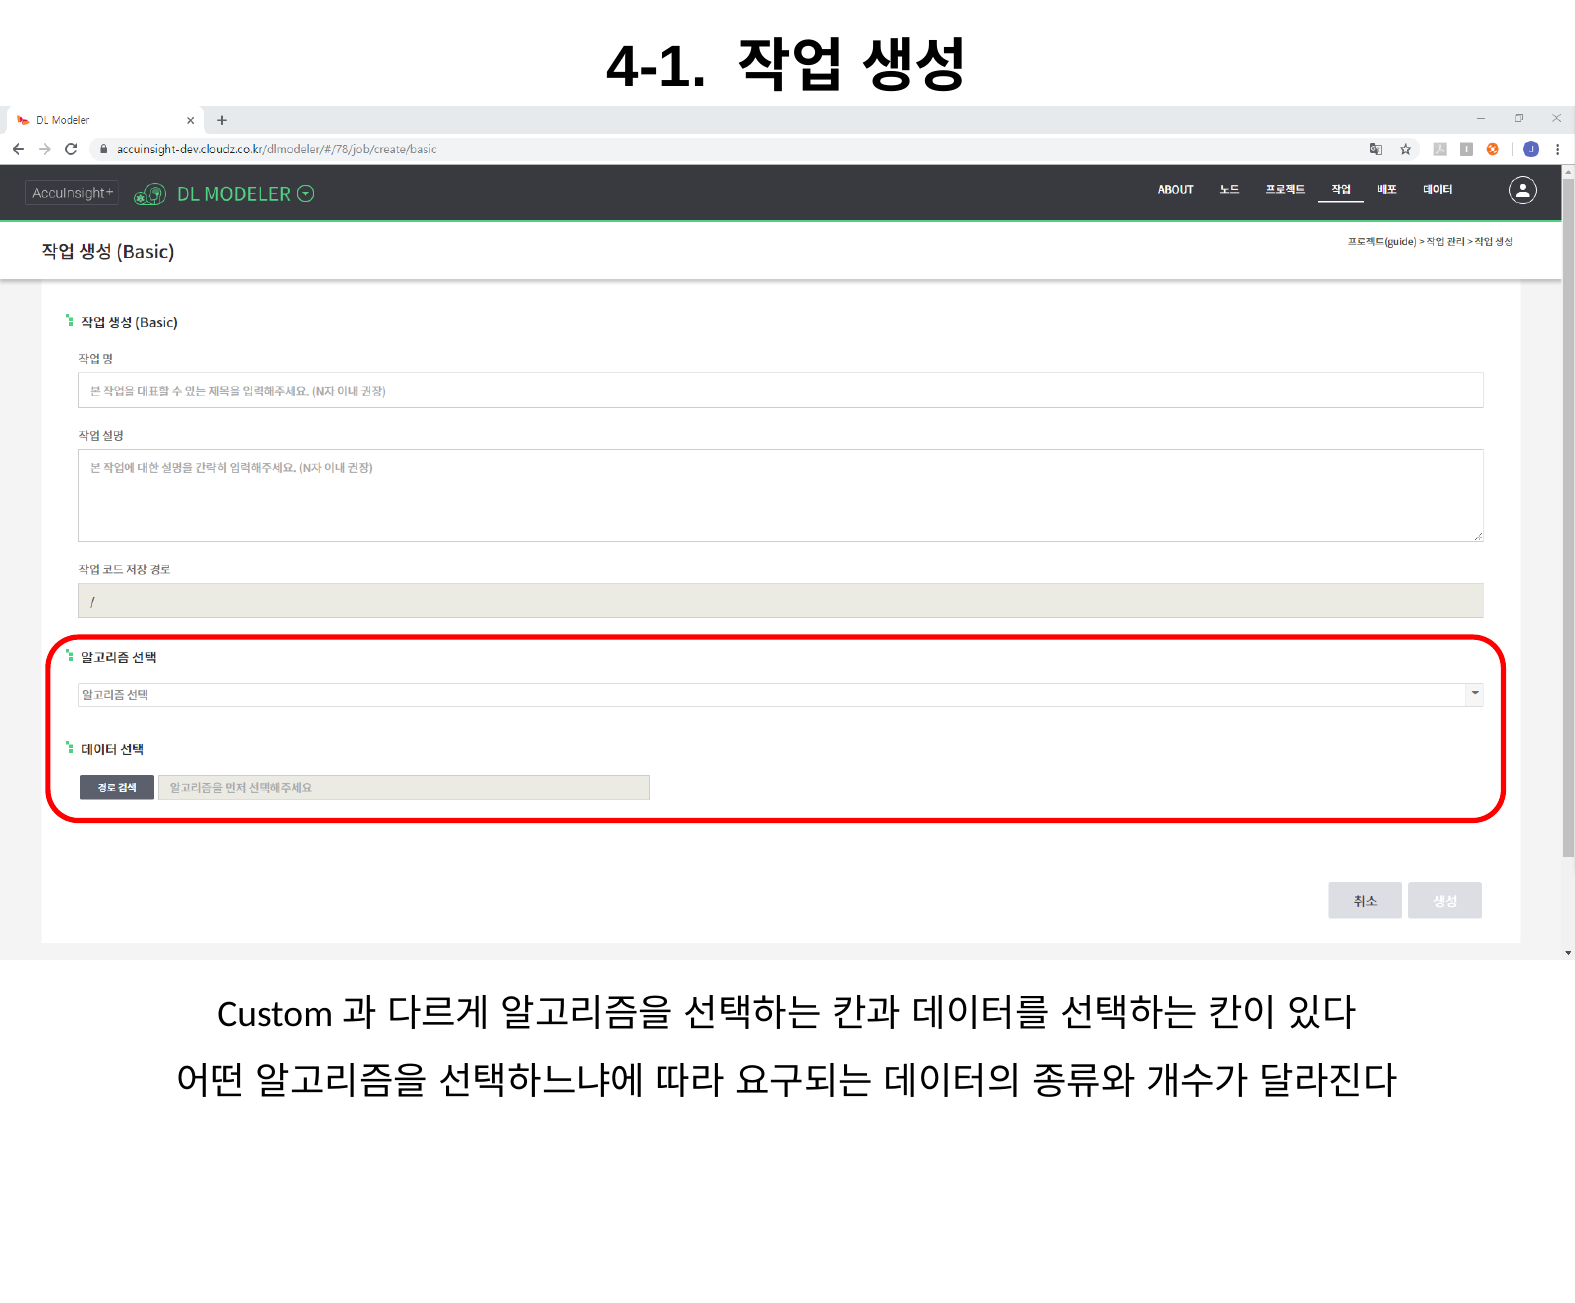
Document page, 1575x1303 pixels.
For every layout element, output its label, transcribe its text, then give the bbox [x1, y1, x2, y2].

text_box 4-1. 작업 생성 [0, 20, 1575, 106]
picture [0, 106, 1575, 960]
text_box Custom과 다르게 알고리즘을 선택하는 칸과 데이터를 선택하는 칸이 있다 어떤 알고리즘을 선택하느냐에 따라 요구되는 데이터의 종류와 개수가 달라진다 [0, 960, 1575, 1109]
